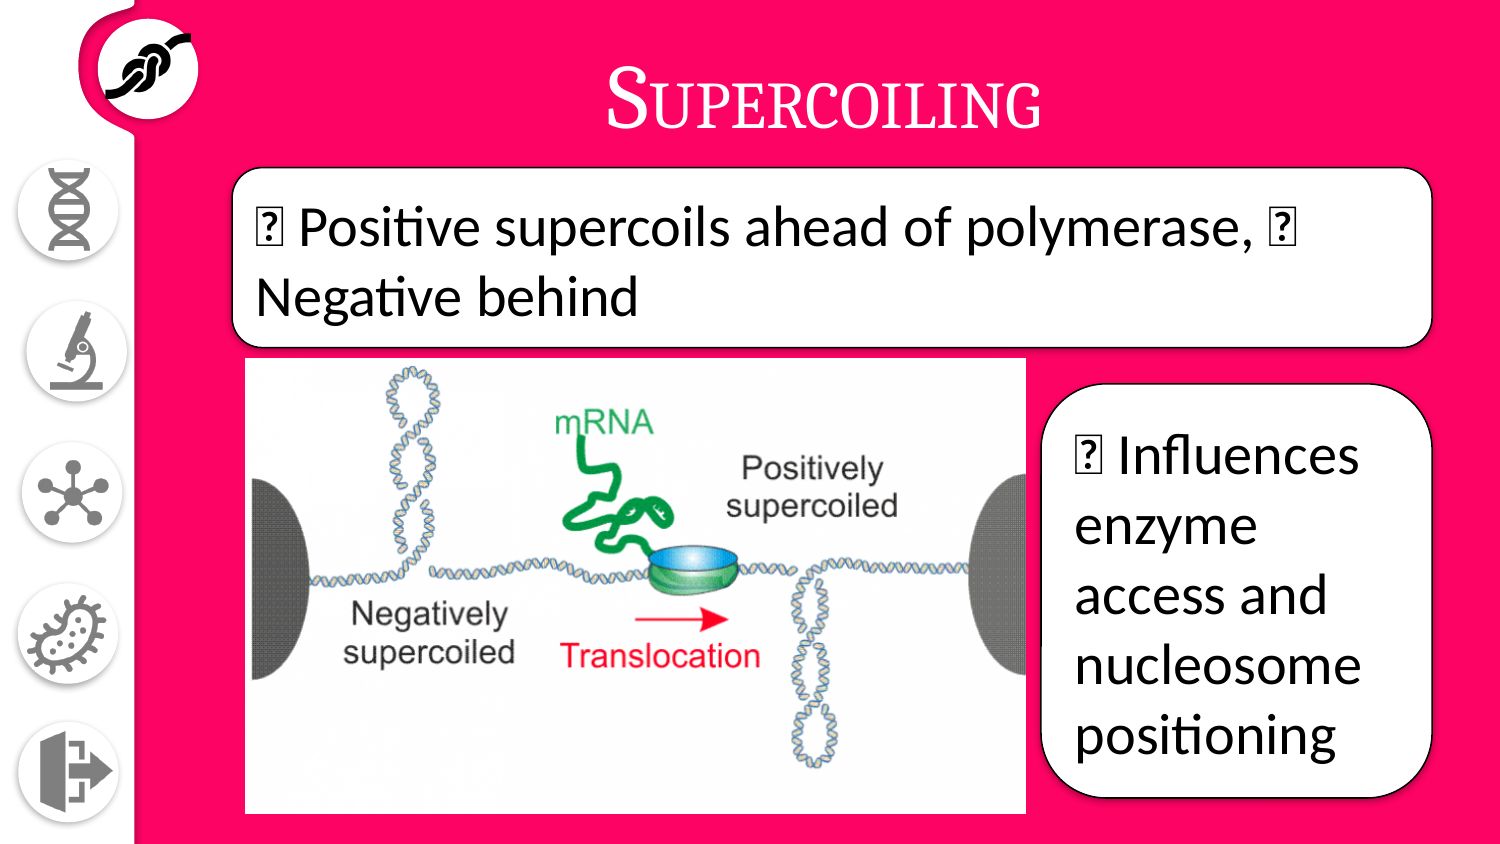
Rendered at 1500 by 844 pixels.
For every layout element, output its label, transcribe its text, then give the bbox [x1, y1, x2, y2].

picture [245, 358, 1026, 814]
text_box SUPERCOILING [592, 29, 1057, 155]
text_box 🔧 Influences enzyme access and nucleosome positioning [1040, 383, 1433, 799]
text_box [17, 583, 119, 684]
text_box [17, 721, 121, 823]
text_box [21, 441, 123, 543]
text_box ➕ Positive supercoils ahead of polymerase, ➖ Negative behind [231, 166, 1433, 349]
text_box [97, 18, 199, 120]
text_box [17, 159, 119, 261]
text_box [26, 300, 128, 402]
text_box [0, 0, 136, 844]
